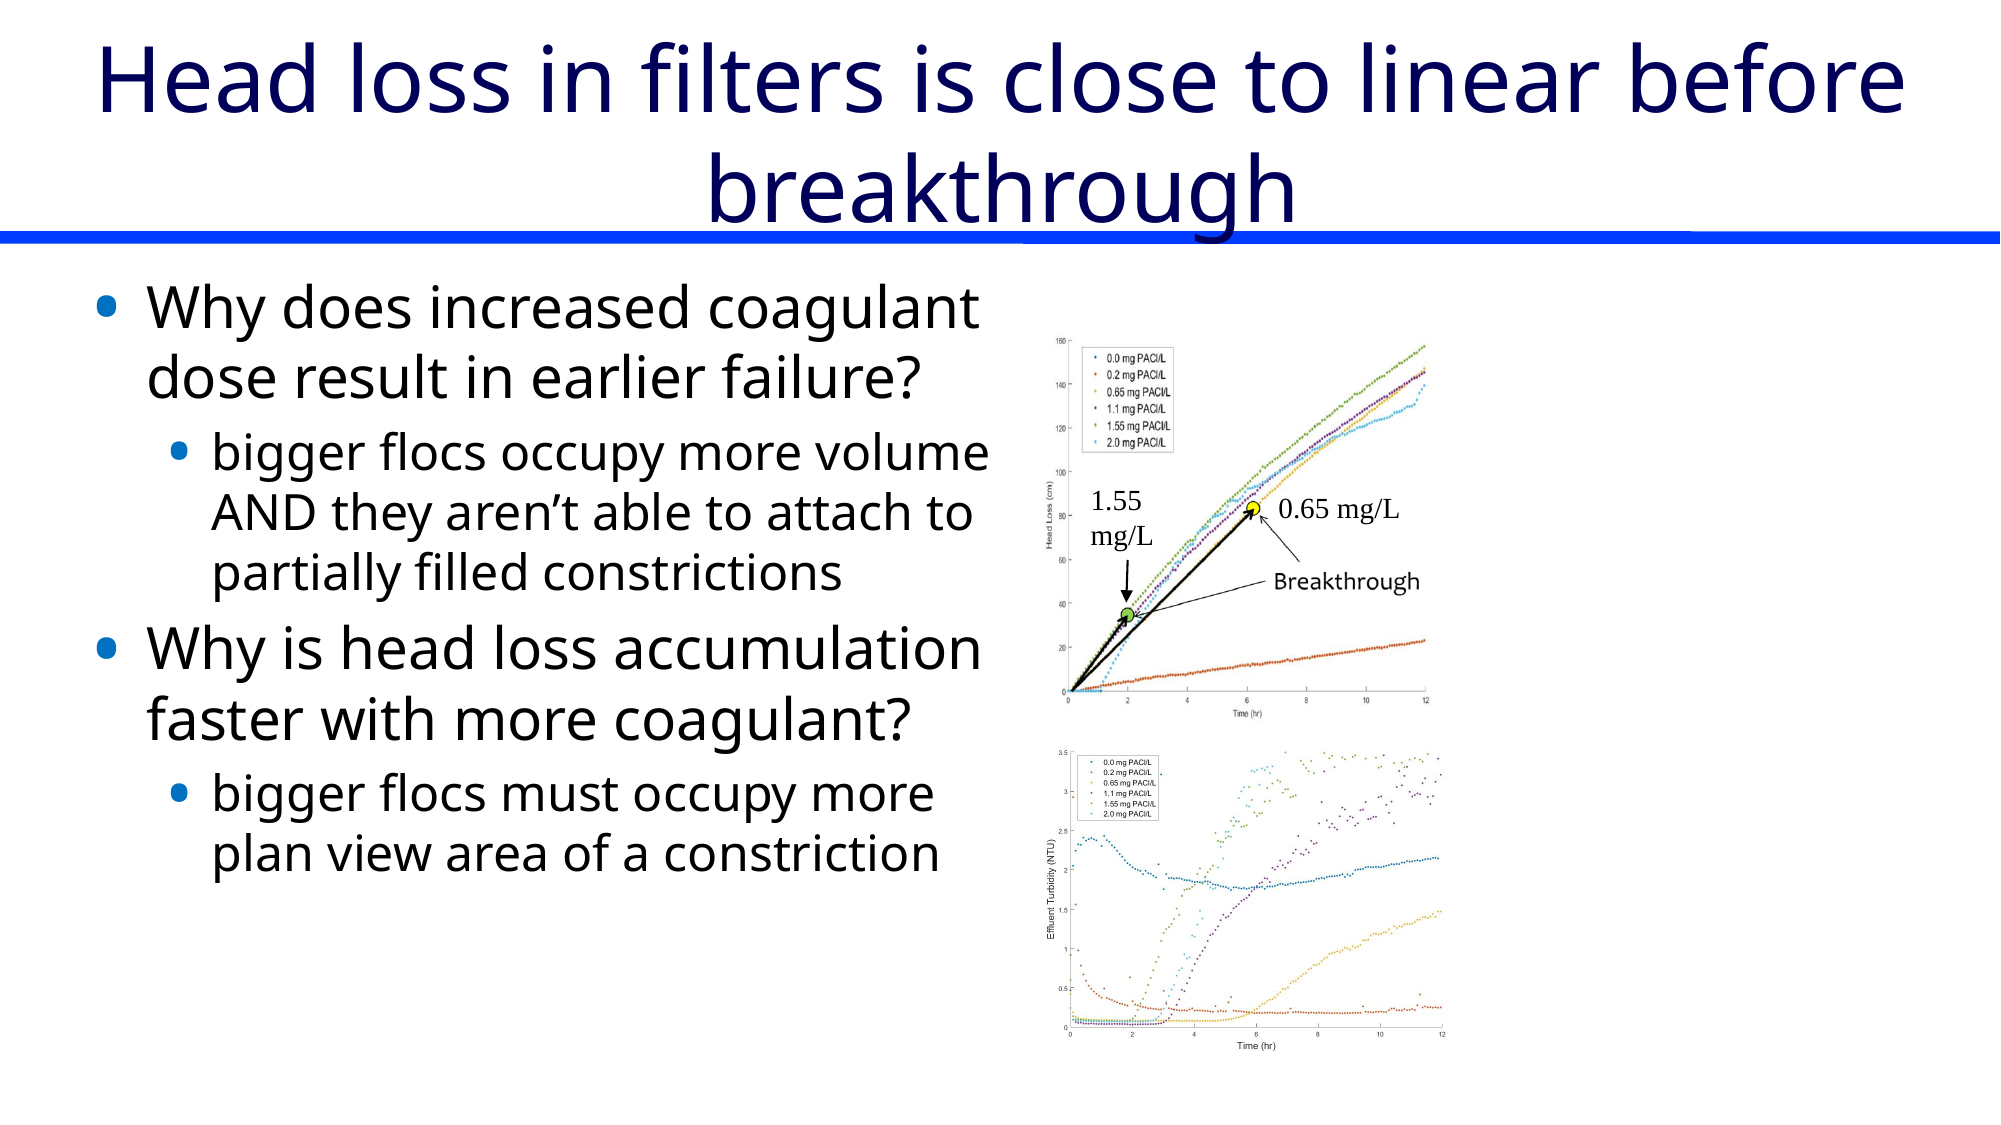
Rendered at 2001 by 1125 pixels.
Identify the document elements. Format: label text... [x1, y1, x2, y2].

title Head loss in filters is close to linear before breakthrough [75, 37, 1930, 225]
picture [1007, 306, 1487, 1064]
list Why does increased coagulant dose result in earlier failure? bigger flocs occupy more volume AND they aren’t able to attach to partially filled constrictions Why is head loss accumulation faster with more coagulant? bigger flocs must occupy more plan view area of a constriction [74, 262, 1009, 1006]
